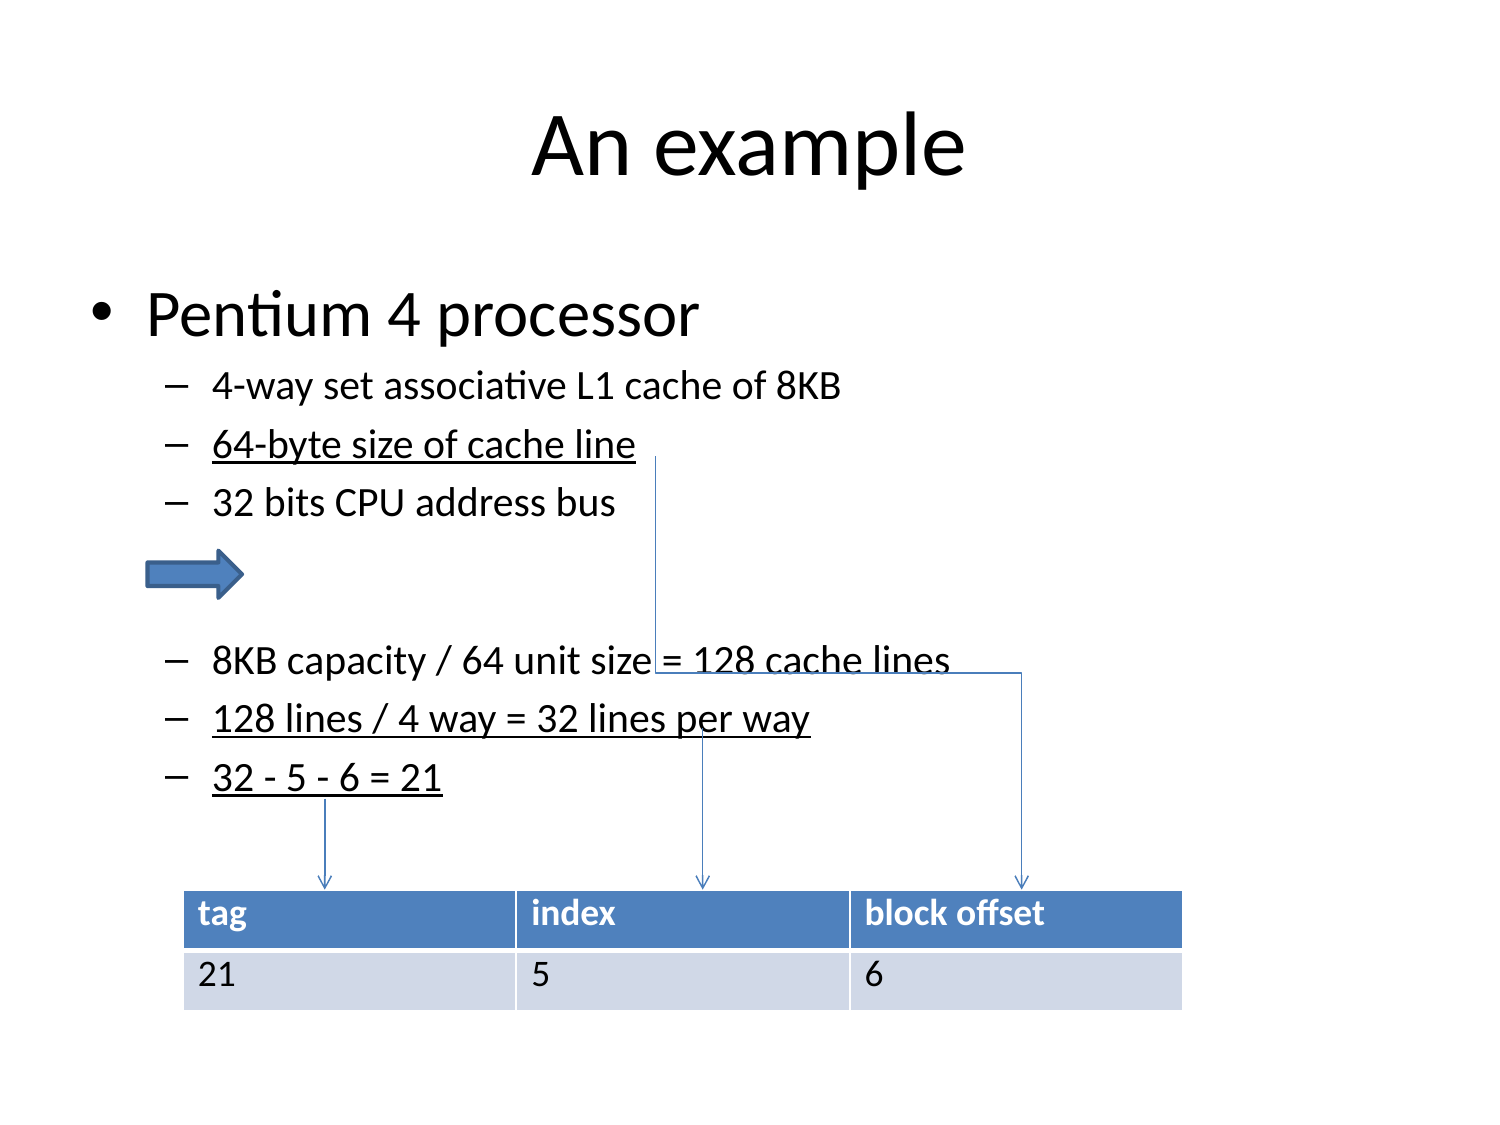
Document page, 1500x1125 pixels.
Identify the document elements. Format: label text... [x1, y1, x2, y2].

title An example [75, 45, 1425, 233]
table_header block offset [851, 891, 1182, 948]
table_header index [517, 891, 849, 948]
table_cell 5 [517, 953, 849, 1010]
list Pentium 4 processor 4-way set associative L1 cache of 8KB 64-byte size of cache line 32 bits CPU address bus 8KB capacity / 64 unit size = 128 cache lines 128 lines / 4 way = 32 lines per way 32 - 5 - 6 = 21 [75, 262, 1425, 1005]
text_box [621, 489, 1056, 857]
table_header tag [184, 891, 515, 948]
text_box [145, 548, 245, 600]
table_cell 21 [184, 953, 515, 1010]
table_cell 6 [851, 953, 1182, 1010]
